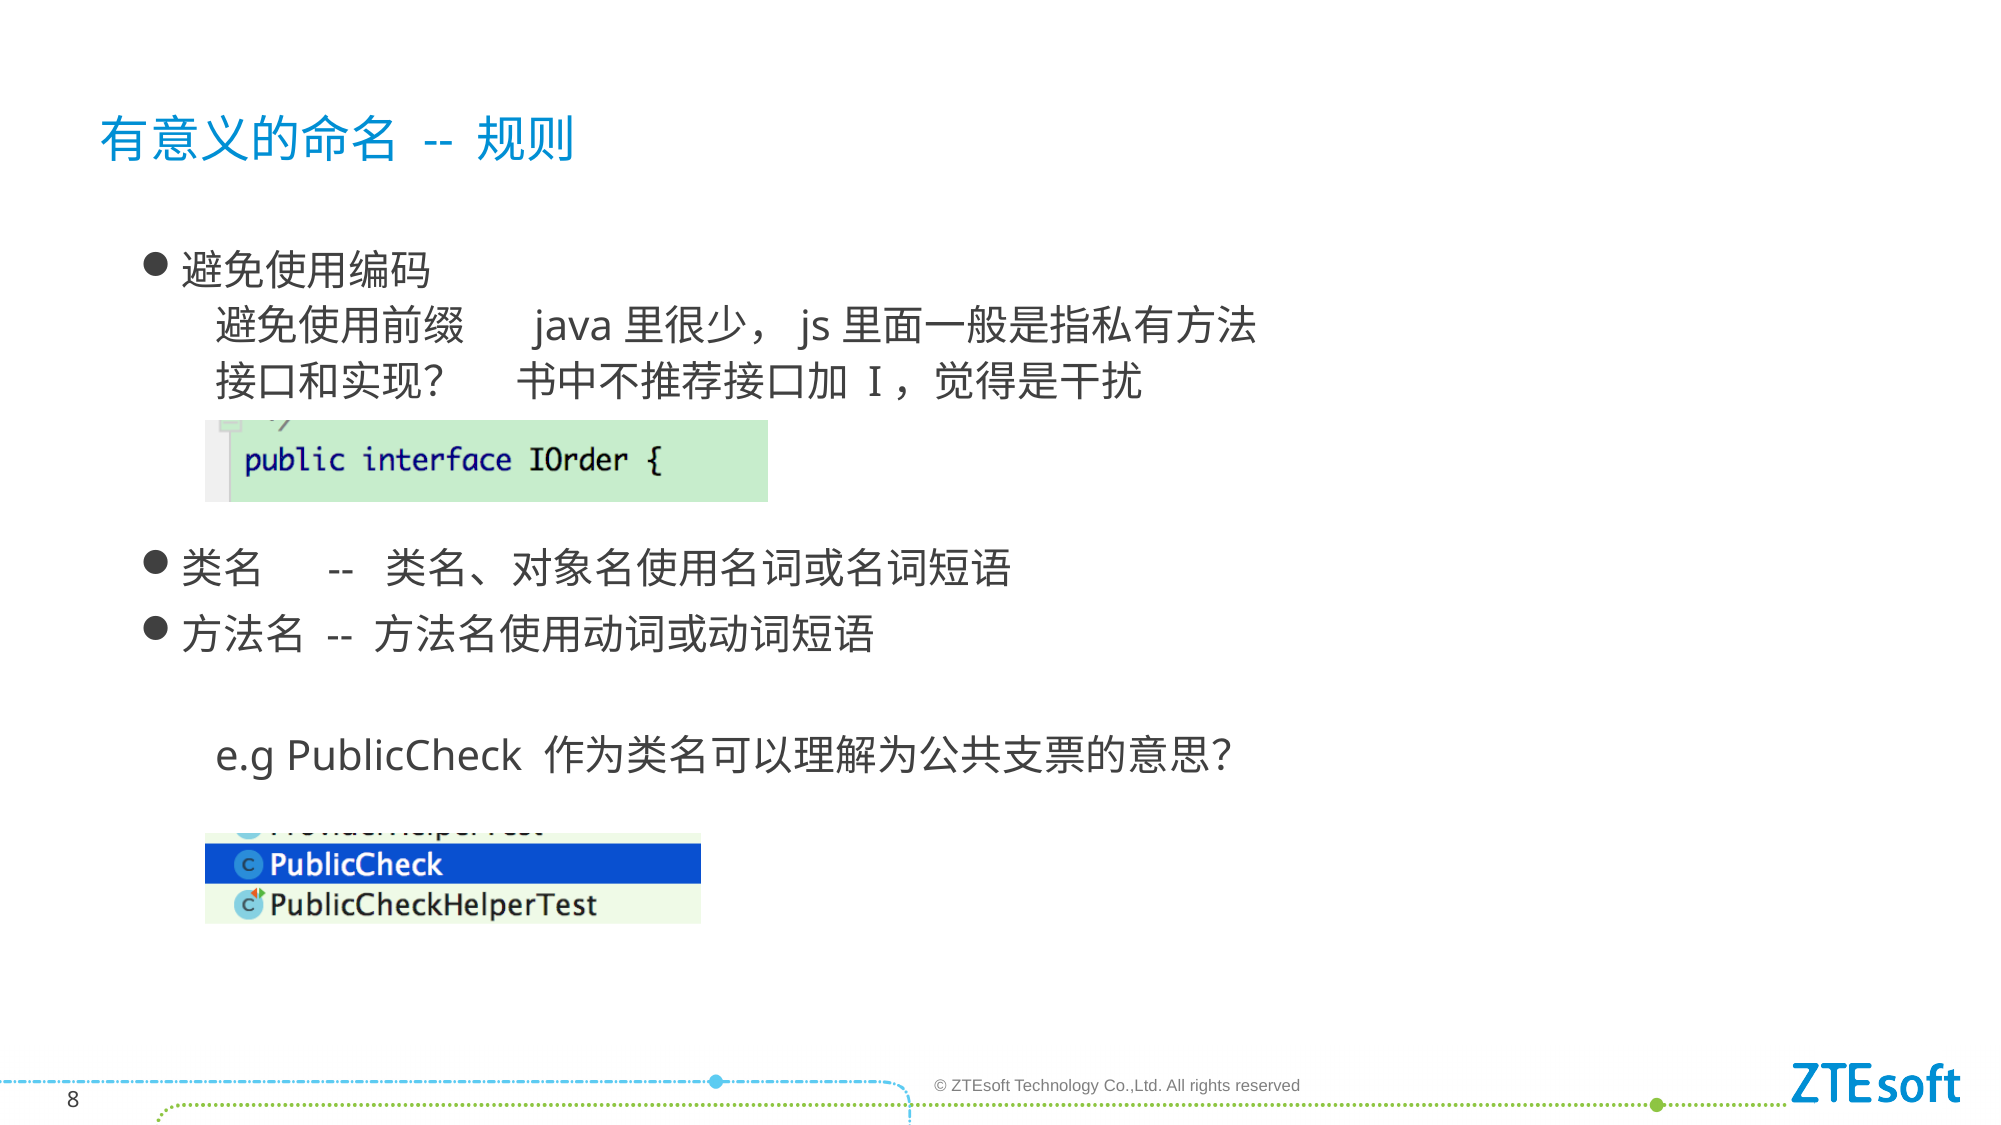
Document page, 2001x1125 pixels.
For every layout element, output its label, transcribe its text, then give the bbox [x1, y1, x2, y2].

picture [205, 420, 768, 502]
picture [0, 1045, 2000, 1125]
picture [205, 833, 701, 928]
text_box 有意义的命名 -- 规则 [99, 58, 1888, 217]
list 避免使用编码 避免使用前缀 java里很少，js里面一般是指私有方法 接口和实现？ 书中不推荐接口加 I，觉得是干扰 类名 -- 类名、对象名使用名词或名词短语 方法名 -- 方法名使用动词或动词短语 e.g PublicCheck 作为类名可以理解为公共支票的意思？ [124, 241, 1913, 1037]
